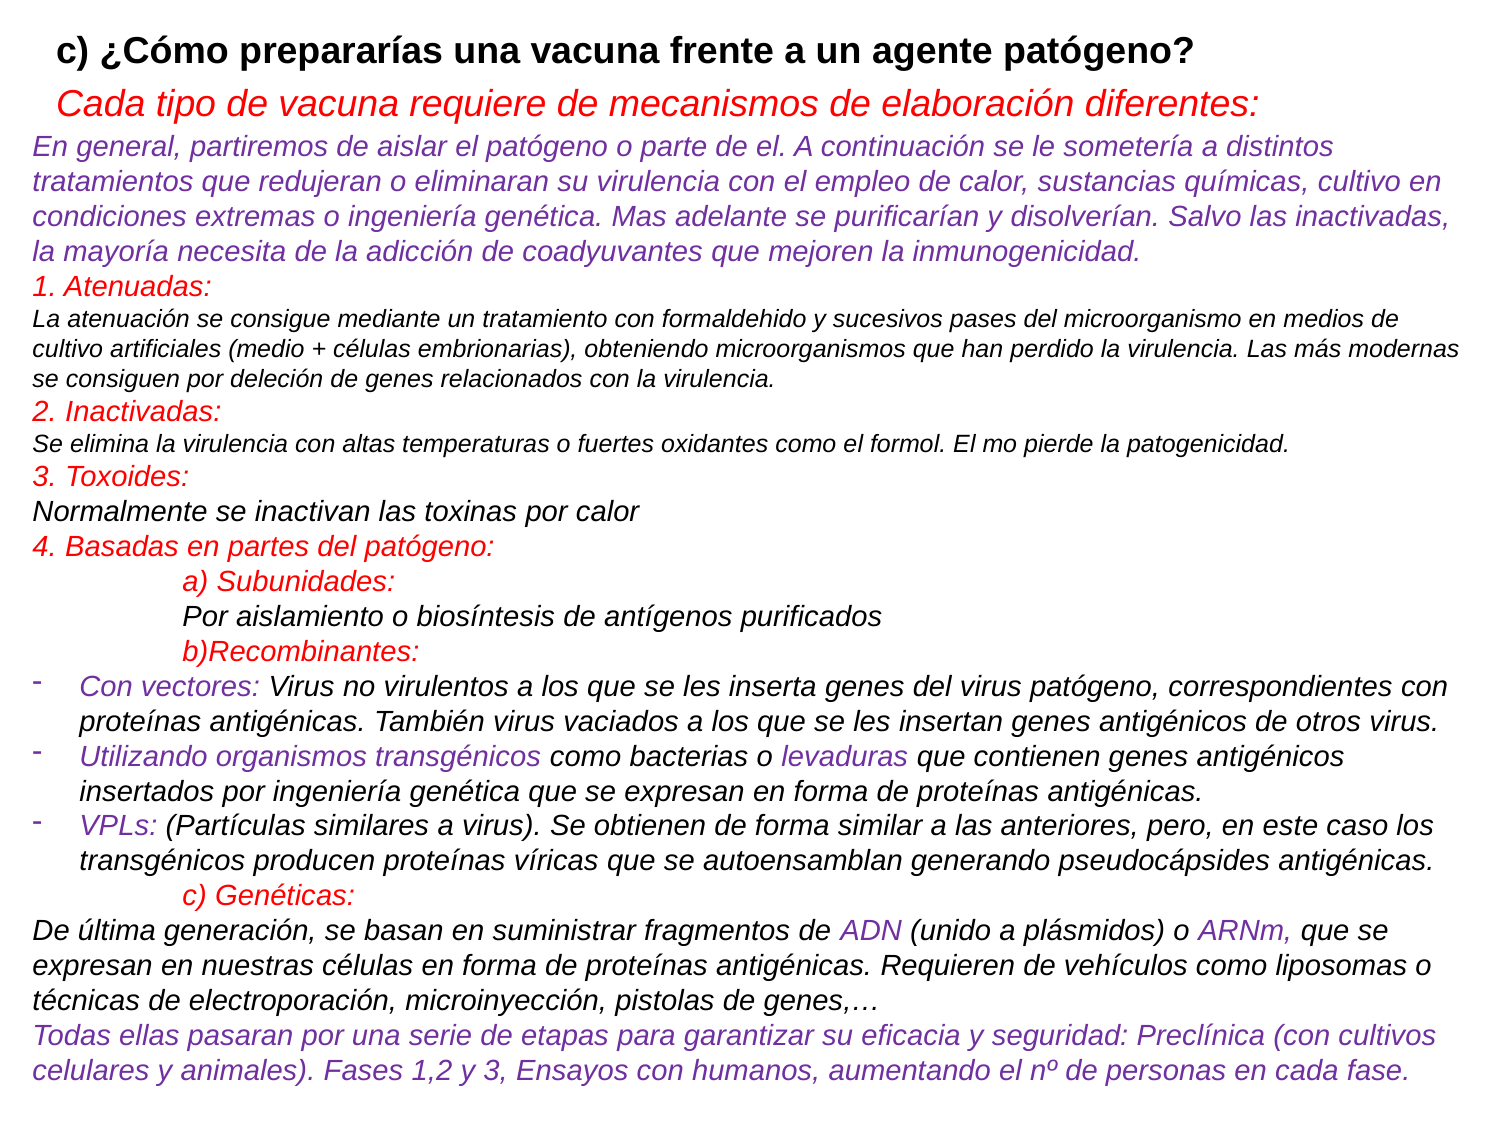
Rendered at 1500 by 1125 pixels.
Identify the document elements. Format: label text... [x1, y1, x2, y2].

text_box Cada tipo de vacuna requiere de mecanismos de elaboración diferentes: [41, 71, 1411, 132]
text_box En general, partiremos de aislar el patógeno o parte de el. A continuación se le sometería a distintos tratamientos que redujeran o eliminaran su virulencia con el empleo de calor, sustancias químicas, cultivo en condiciones extremas o ingeniería genética. Mas adelante se purificarían y disolverían. Salvo las inactivadas, la mayoría necesita de la adicción de coadyuvantes que mejoren la inmunogenicidad. 1. Atenuadas: La atenuación se consigue mediante un tratamiento con formaldehido y sucesivos pases del microorganismo en medios de cultivo artificiales (medio + células embrionarias), obteniendo microorganismos que han perdido la virulencia. Las más modernas se consiguen por deleción de genes relacionados con la virulencia. 2. Inactivadas: Se elimina la virulencia con altas temperaturas o fuertes oxidantes como el formol. El mo pierde la patogenicidad. 3. Toxoides: Normalmente se inactivan las toxinas por calor 4. Basadas en partes del patógeno: a) Subunidades: Por aislamiento o biosíntesis de antígenos purificados b)Recombinantes: Con vectores: Virus no virulentos a los que se les inserta genes del virus patógeno, correspondientes con proteínas antigénicas. También virus vaciados a los que se les insertan genes antigénicos de otros virus. Utilizando organismos transgénicos como bacterias o levaduras que contienen genes antigénicos insertados por ingeniería genética que se expresan en forma de proteínas antigénicas. VPLs: (Partículas similares a virus). Se obtienen de forma similar a las anteriores, pero, en este caso los transgénicos producen proteínas víricas que se autoensamblan generando pseudocápsides antigénicas. c) Genéticas: De última generación, se basan en suministrar fragmentos de ADN (unido a plásmidos) o ARNm, que se expresan en nuestras células en forma de proteínas antigénicas. Requieren de vehículos como liposomas o técnicas de electroporación, microinyección, pistolas de genes,… Todas ellas pasaran por una serie de etapas para garantizar su eficacia y seguridad: Preclínica (con cultivos celulares y animales). Fases 1,2 y 3, Ensayos con humanos, aumentando el nº de personas en cada fase. [17, 120, 1483, 1094]
text_box c) ¿Cómo prepararías una vacuna frente a un agente patógeno? [41, 19, 1459, 79]
